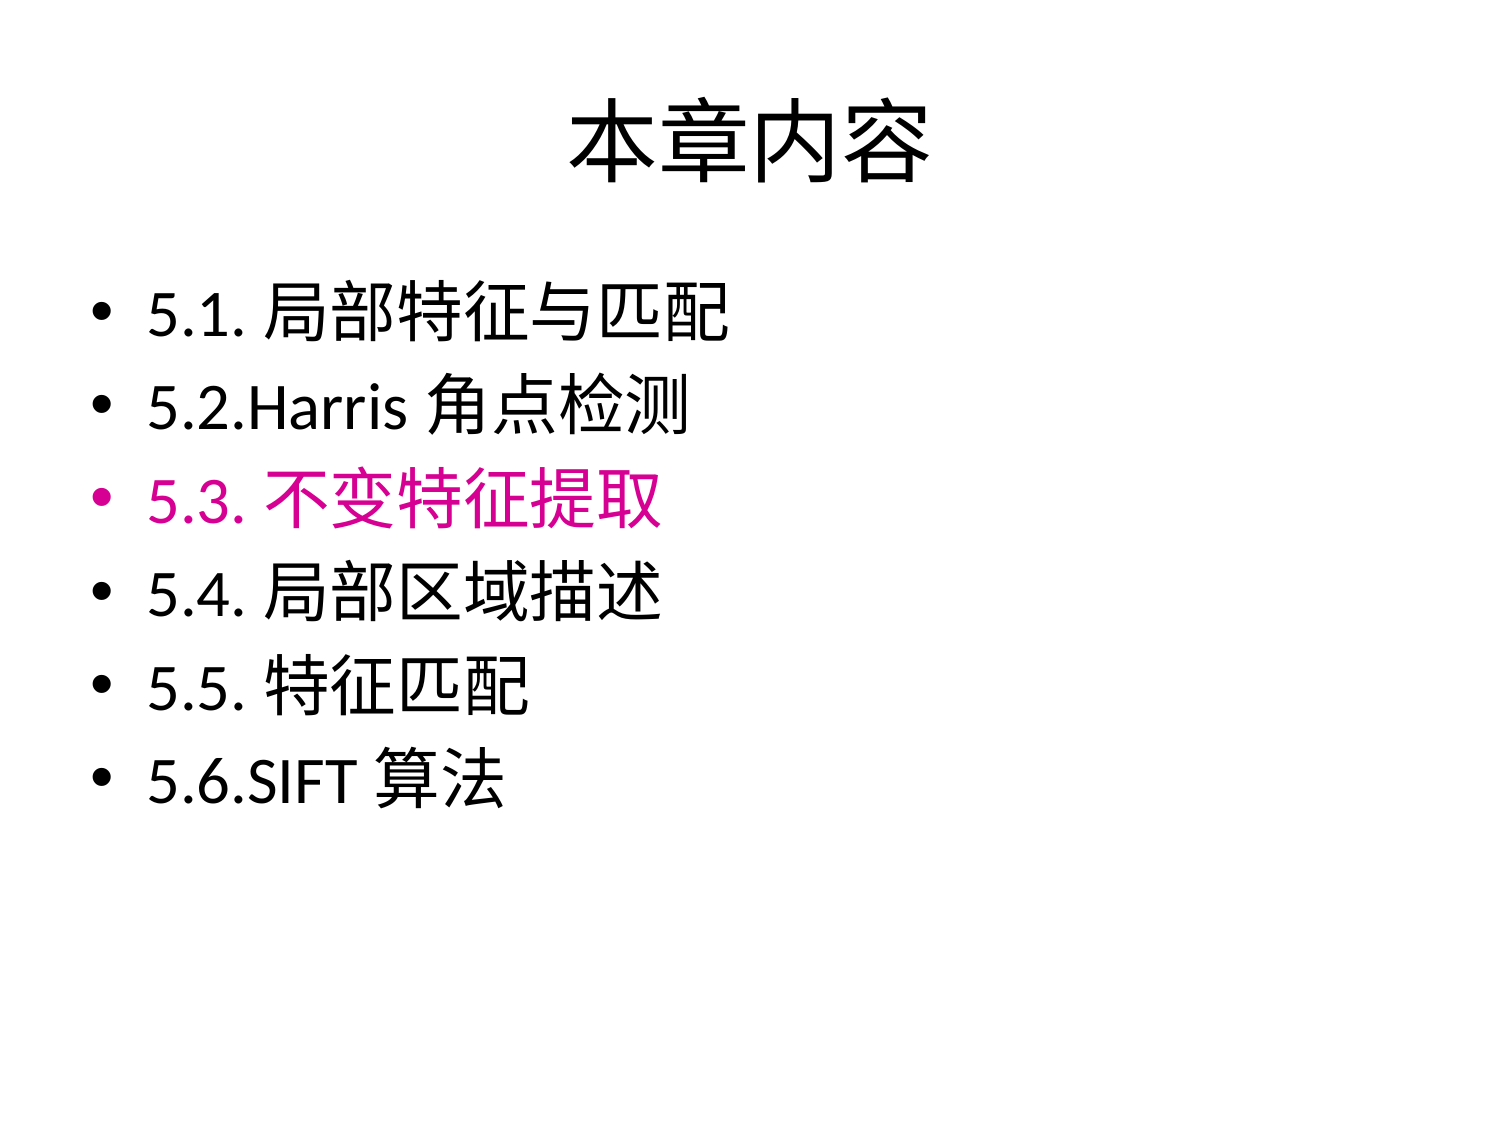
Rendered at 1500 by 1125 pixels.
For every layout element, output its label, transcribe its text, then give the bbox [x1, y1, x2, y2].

title 本章内容 [75, 45, 1425, 233]
list 5.1.局部特征与匹配 5.2.Harris角点检测 5.3.不变特征提取 5.4.局部区域描述 5.5.特征匹配 5.6.SIFT算法 [75, 262, 1425, 1005]
